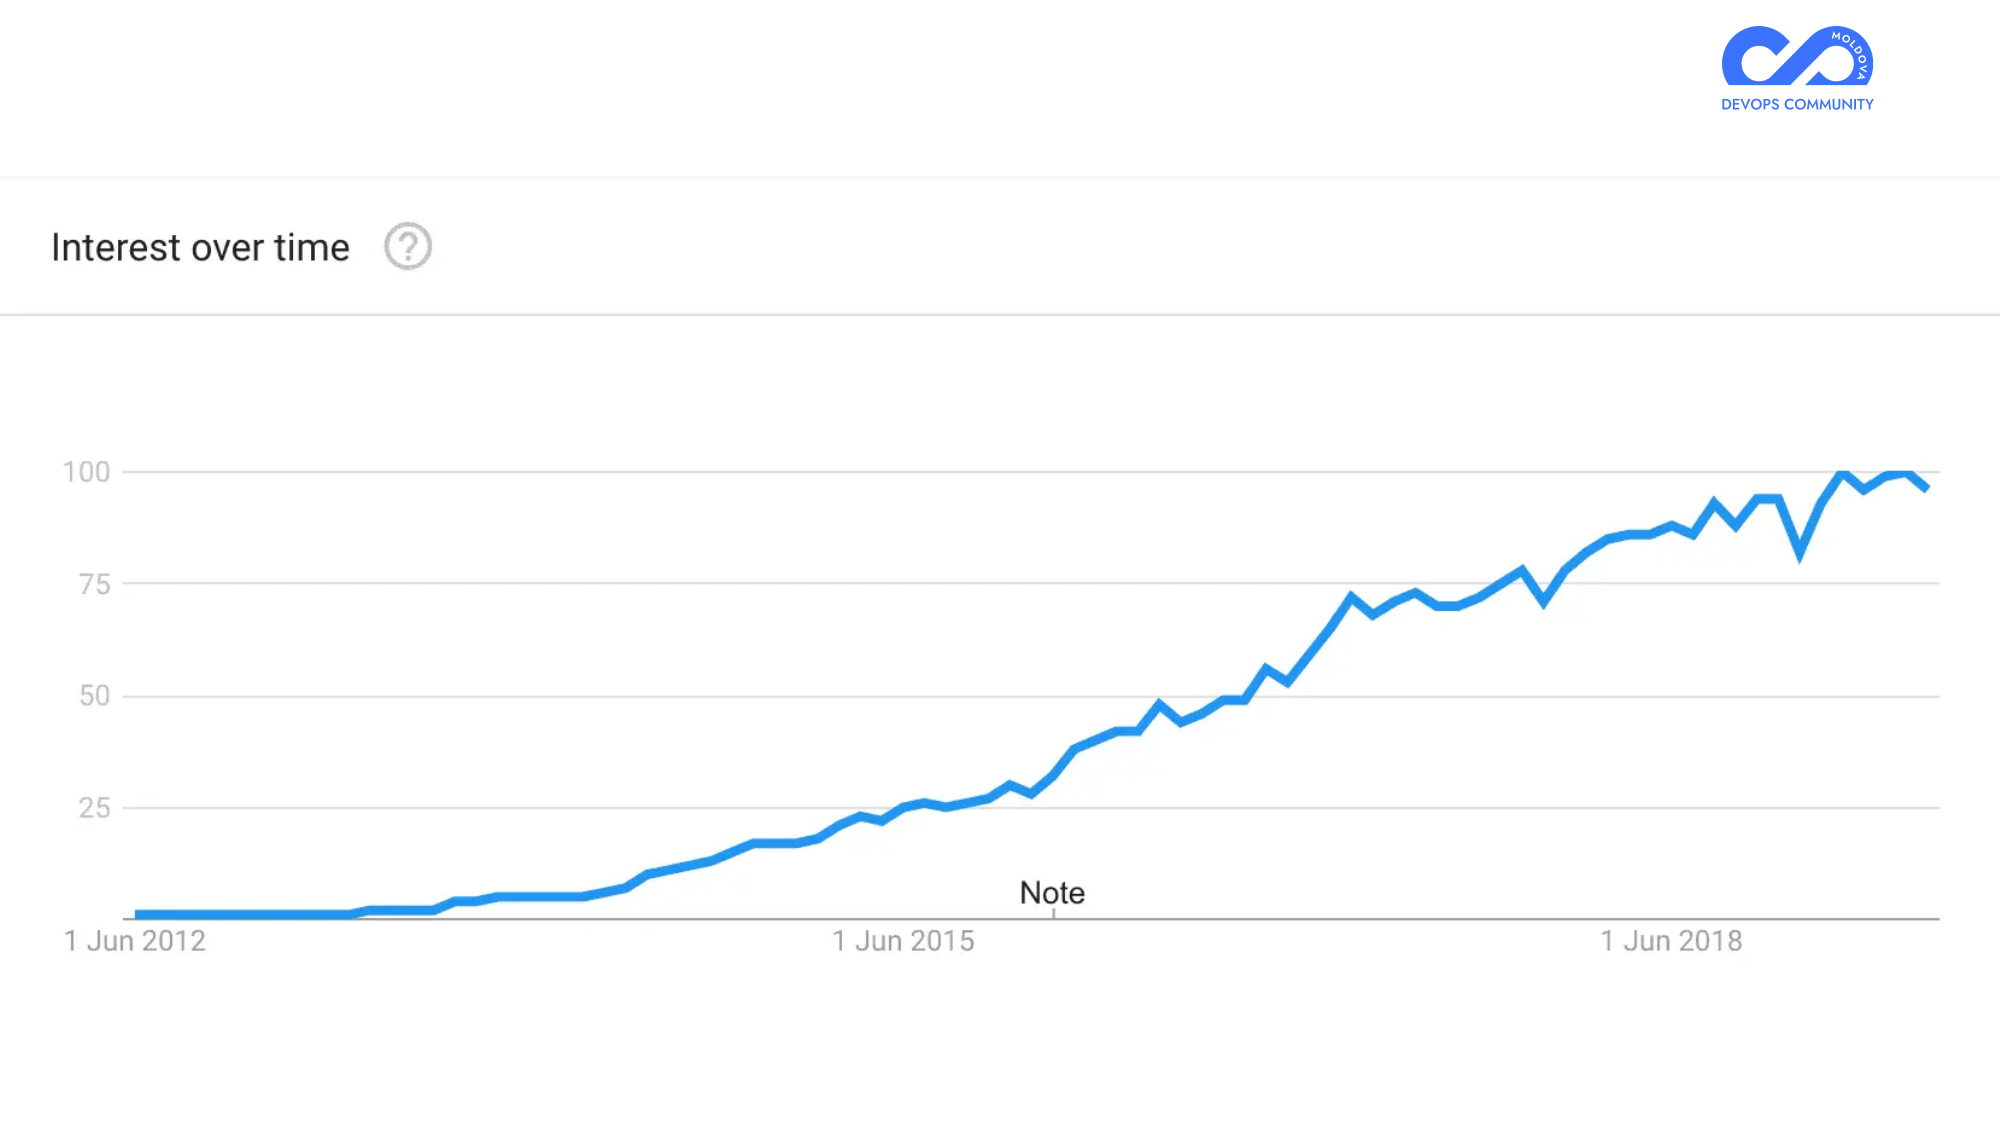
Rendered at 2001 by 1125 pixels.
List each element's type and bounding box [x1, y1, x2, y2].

picture [0, 176, 2000, 1125]
picture [1722, 26, 1874, 110]
